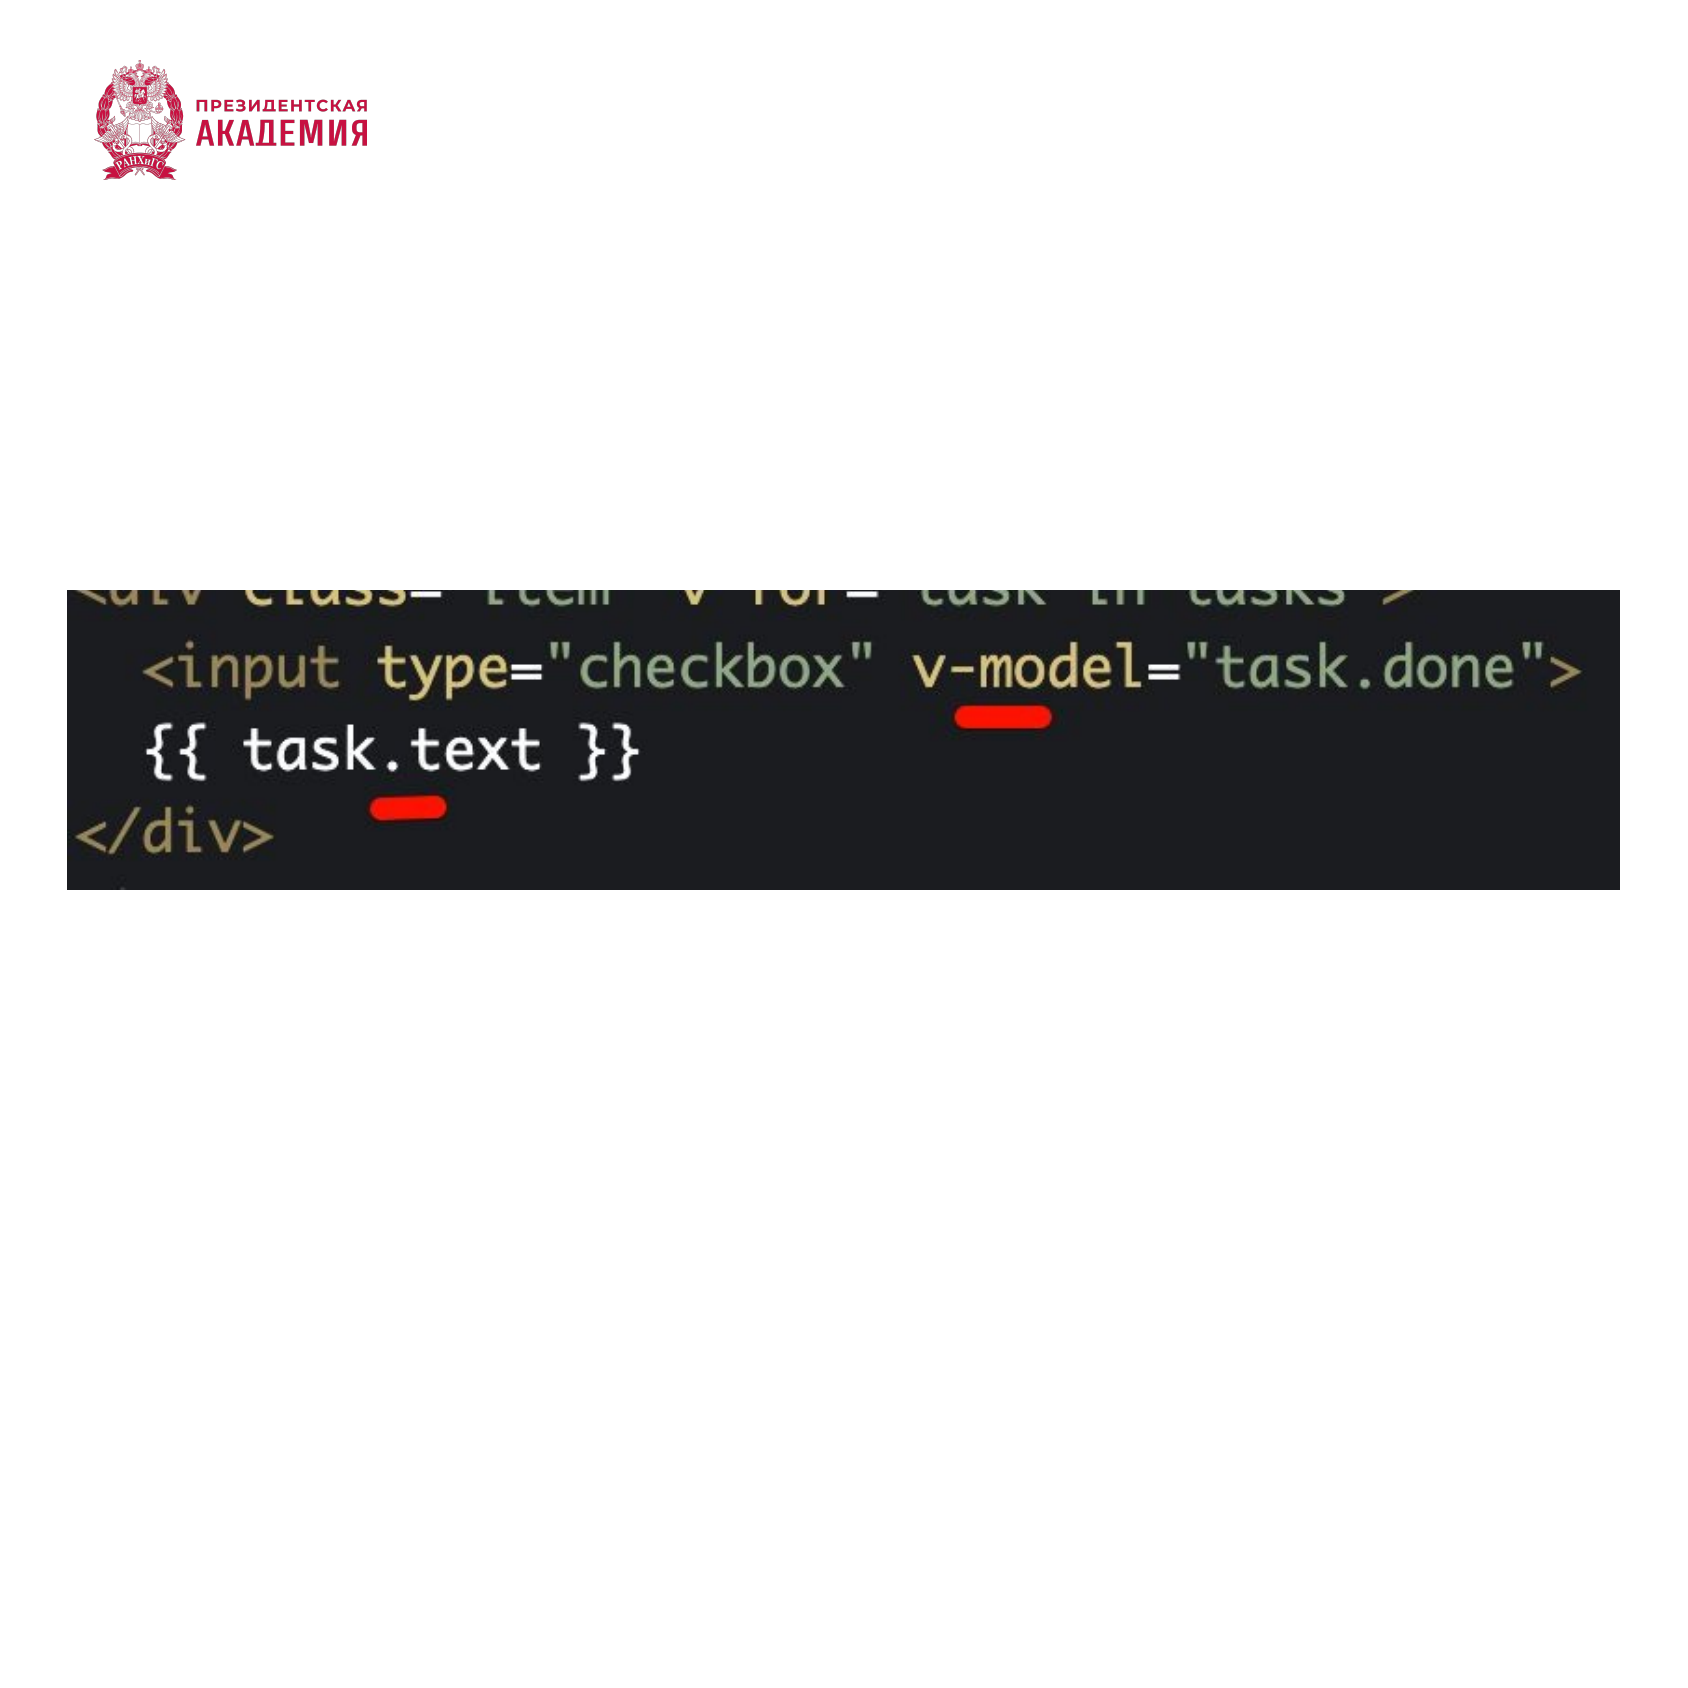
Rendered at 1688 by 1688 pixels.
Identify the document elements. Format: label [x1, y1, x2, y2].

picture [67, 590, 1620, 890]
picture [94, 60, 367, 180]
